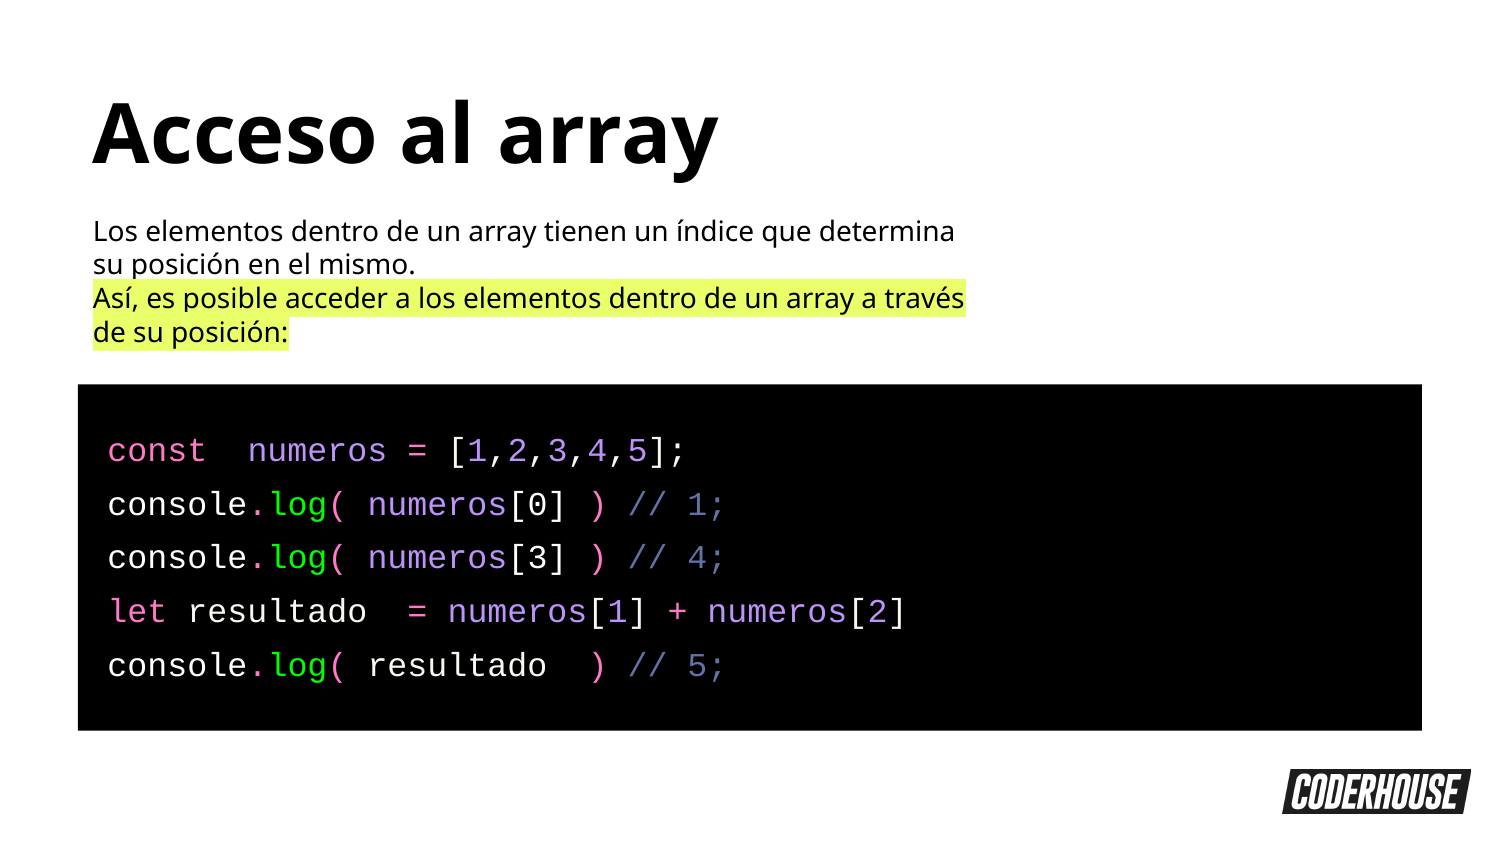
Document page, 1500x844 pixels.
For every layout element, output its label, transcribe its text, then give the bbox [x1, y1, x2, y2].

picture [1281, 769, 1471, 814]
text_box Acceso al array [77, 76, 1422, 197]
text_box Los elementos dentro de un array tienen un índice que determina su posición en el mismo. Así, es posible acceder a los elementos dentro de un array a través de su posición: [77, 197, 1422, 363]
text_box const numeros = [1,2,3,4,5]; console.log( numeros[0] ) // 1; console.log( numeros[3] ) // 4; let resultado = numeros[1] + numeros[2] console.log( resultado ) // 5; [77, 384, 1422, 731]
